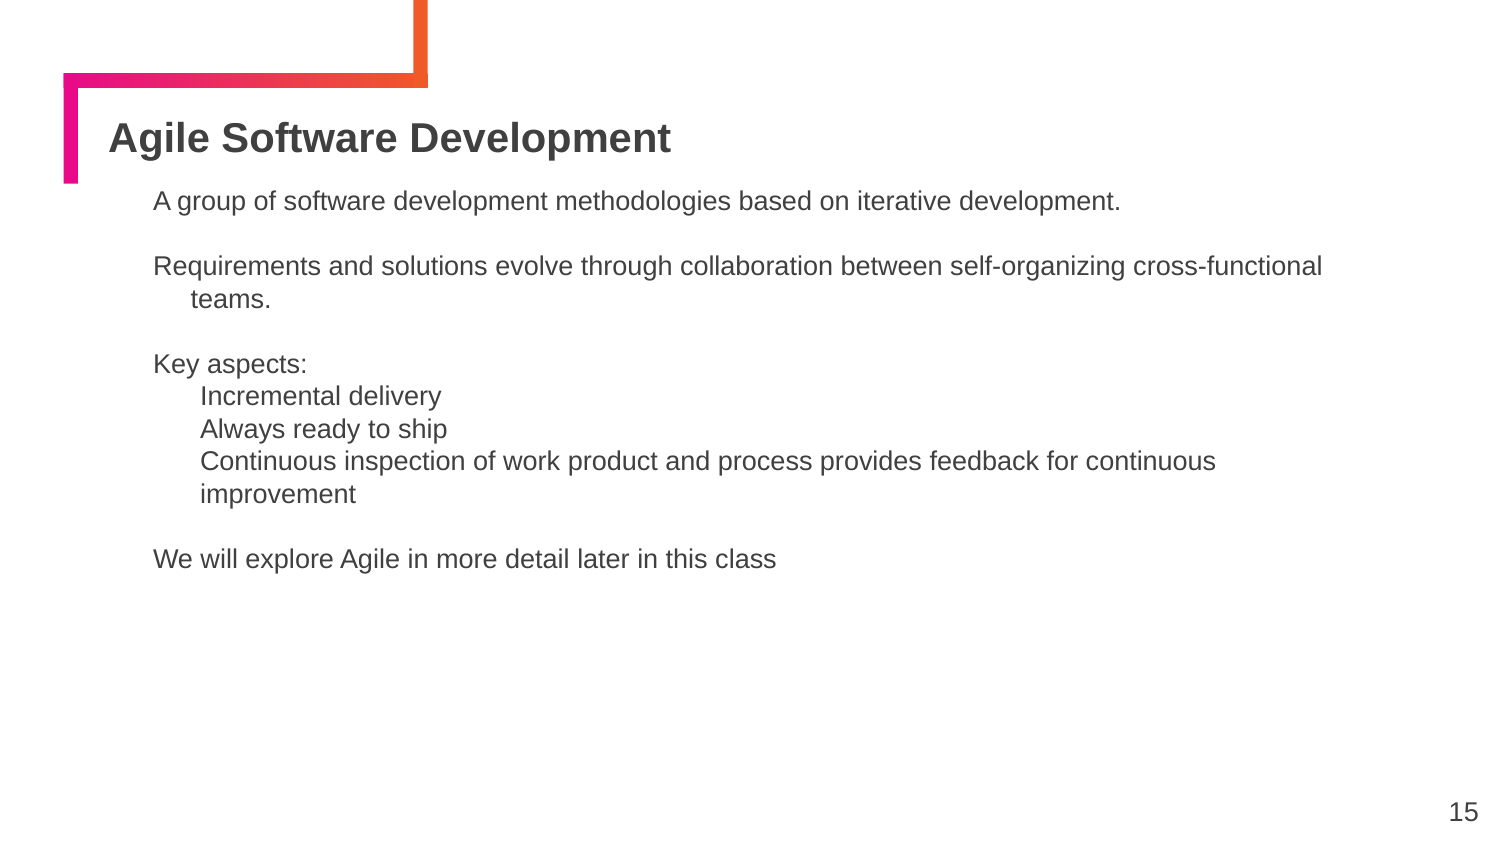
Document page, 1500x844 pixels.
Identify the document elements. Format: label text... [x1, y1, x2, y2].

slide_number 15 [1403, 779, 1494, 844]
title Agile Software Development [100, 117, 1455, 169]
subtitle A group of software development methodologies based on iterative development. Requirements and solutions evolve through collaboration between self-organizing cross-functional teams. Key aspects: Incremental delivery Always ready to ship Continuous inspection of work product and process provides feedback for continuous improvement We will explore Agile in more detail later in this class [100, 168, 1352, 690]
